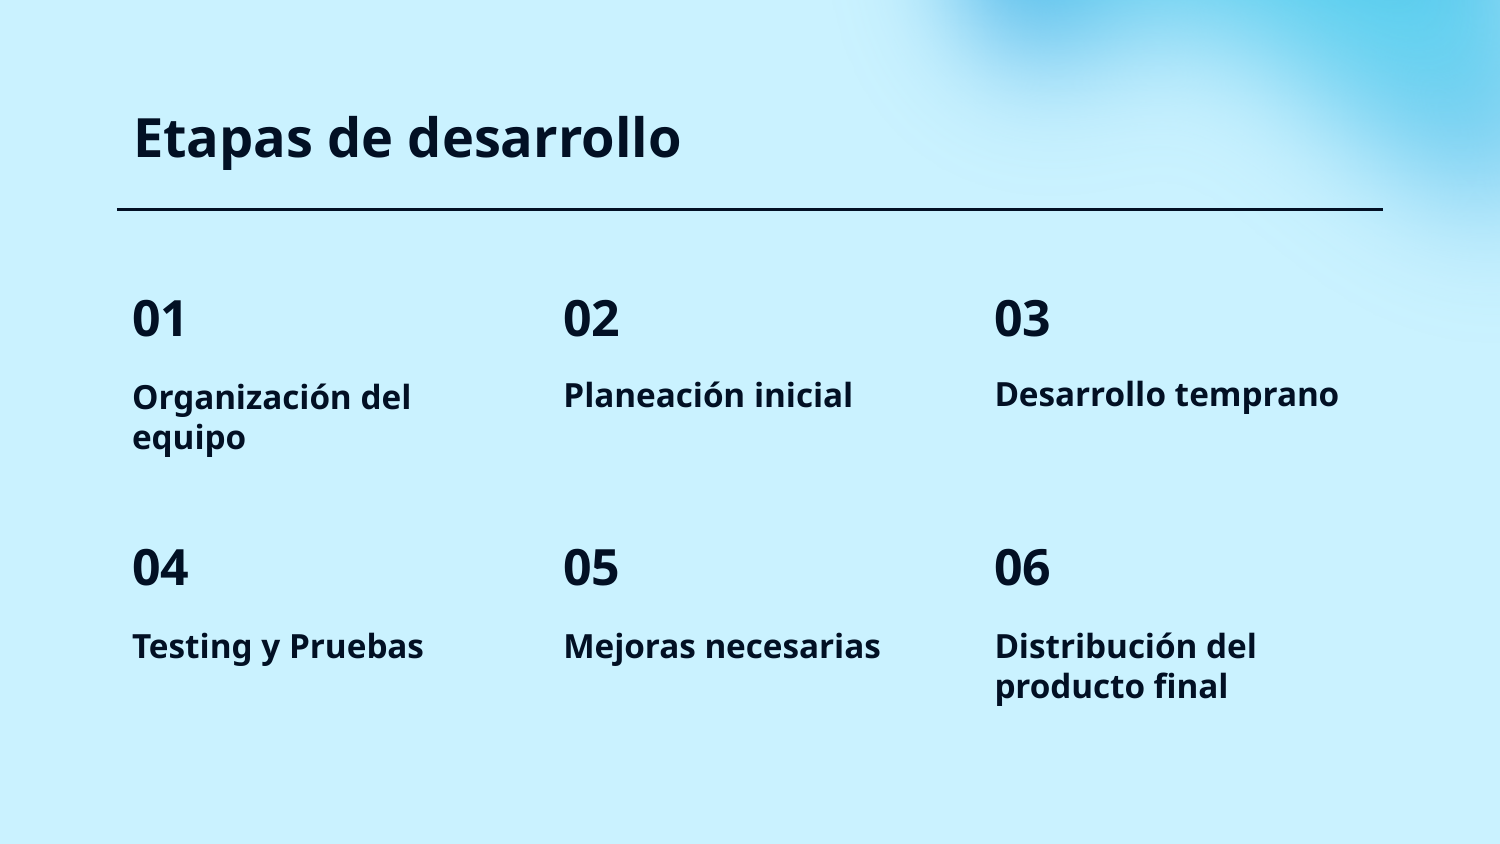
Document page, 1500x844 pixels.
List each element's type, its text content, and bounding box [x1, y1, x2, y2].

title 06 [979, 537, 1118, 610]
subtitle Desarrollo temprano [979, 358, 1381, 462]
title 02 [548, 287, 686, 359]
subtitle Planeación inicial [548, 359, 950, 463]
title 05 [548, 537, 686, 610]
picture [755, 0, 1500, 510]
title Etapas de desarrollo [118, 88, 1382, 183]
title 01 [116, 287, 255, 361]
subtitle Organización del equipo [116, 361, 519, 465]
title 04 [116, 537, 255, 610]
title 03 [979, 287, 1118, 358]
subtitle Testing y Pruebas [116, 610, 519, 715]
subtitle Distribución del producto final [979, 610, 1381, 715]
subtitle Mejoras necesarias [548, 610, 950, 715]
